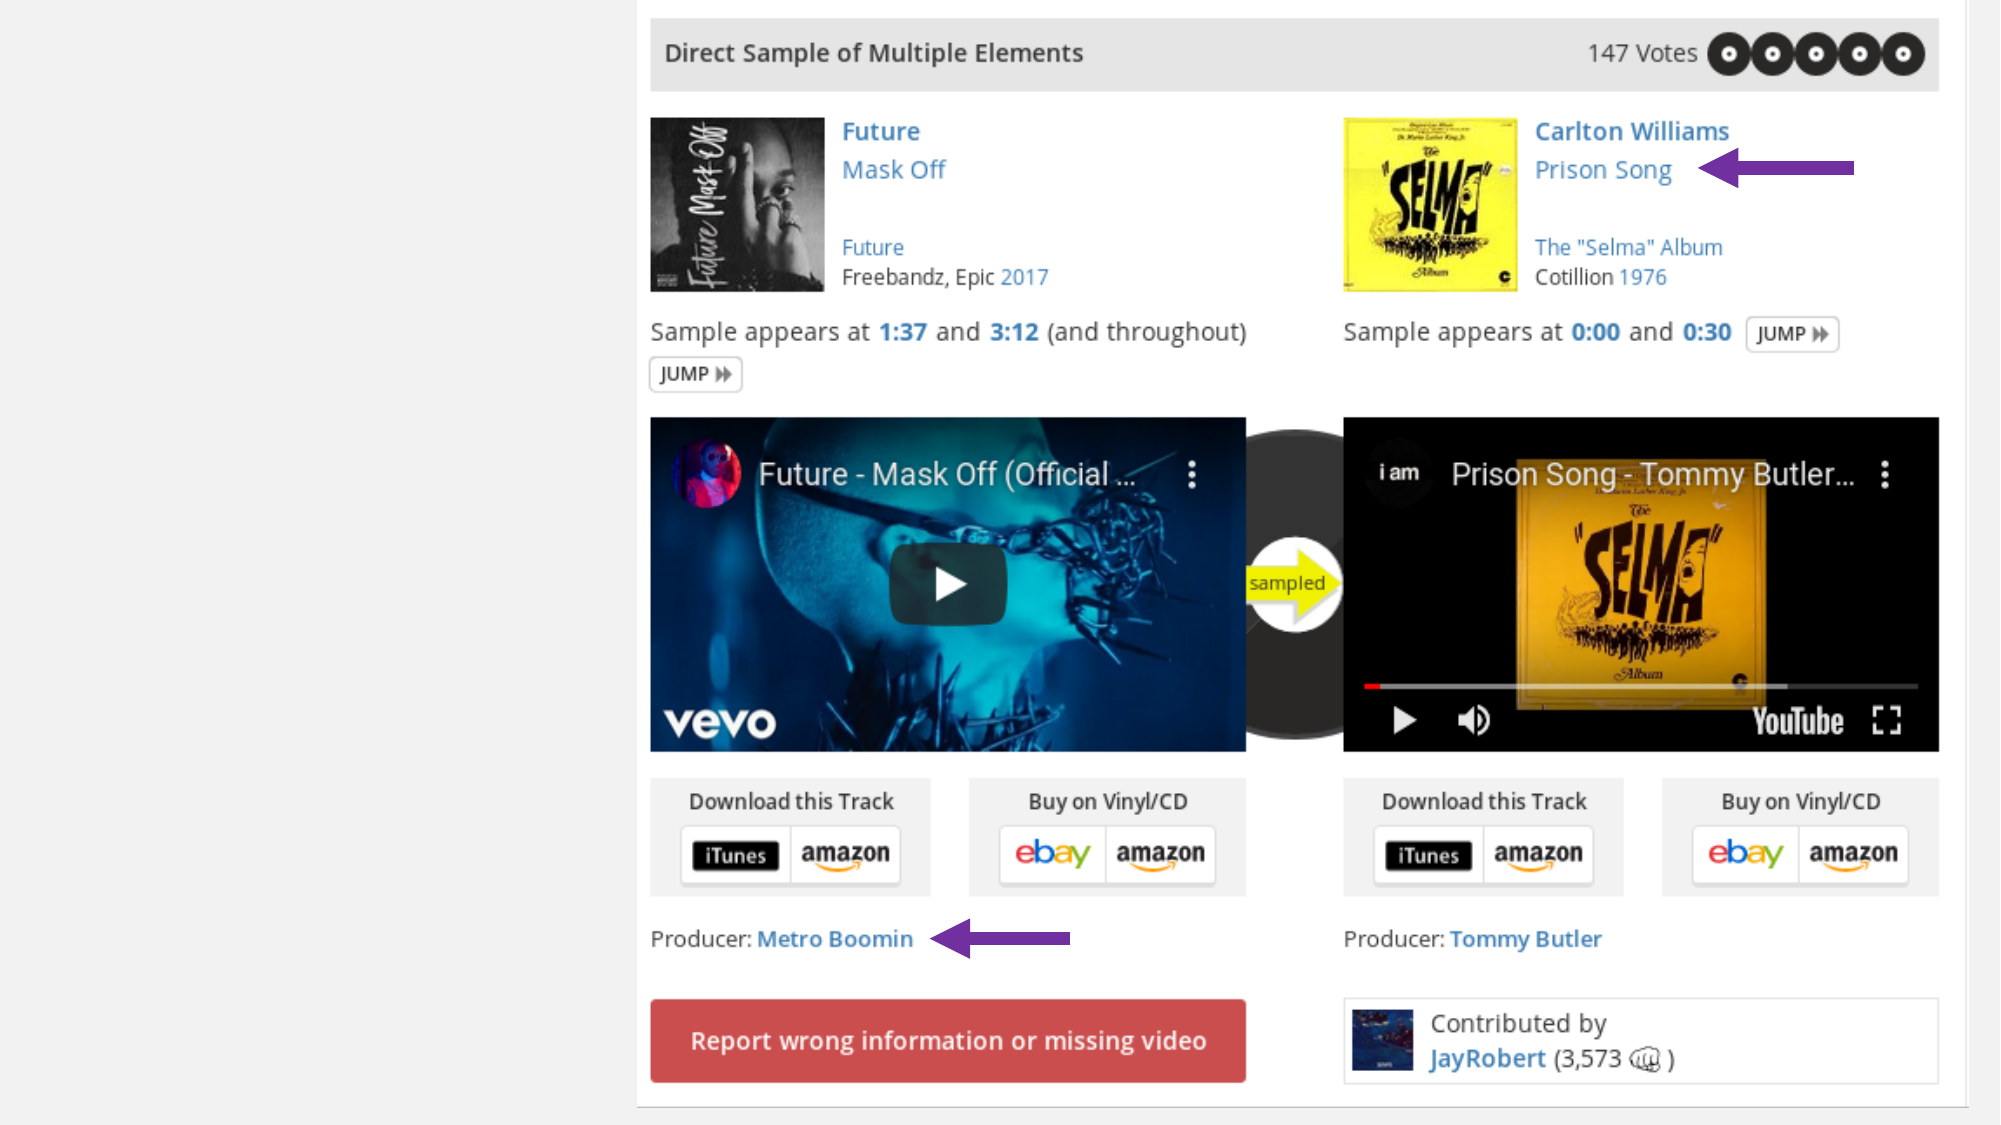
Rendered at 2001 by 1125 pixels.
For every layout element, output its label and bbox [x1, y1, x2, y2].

picture [637, 0, 1969, 1125]
